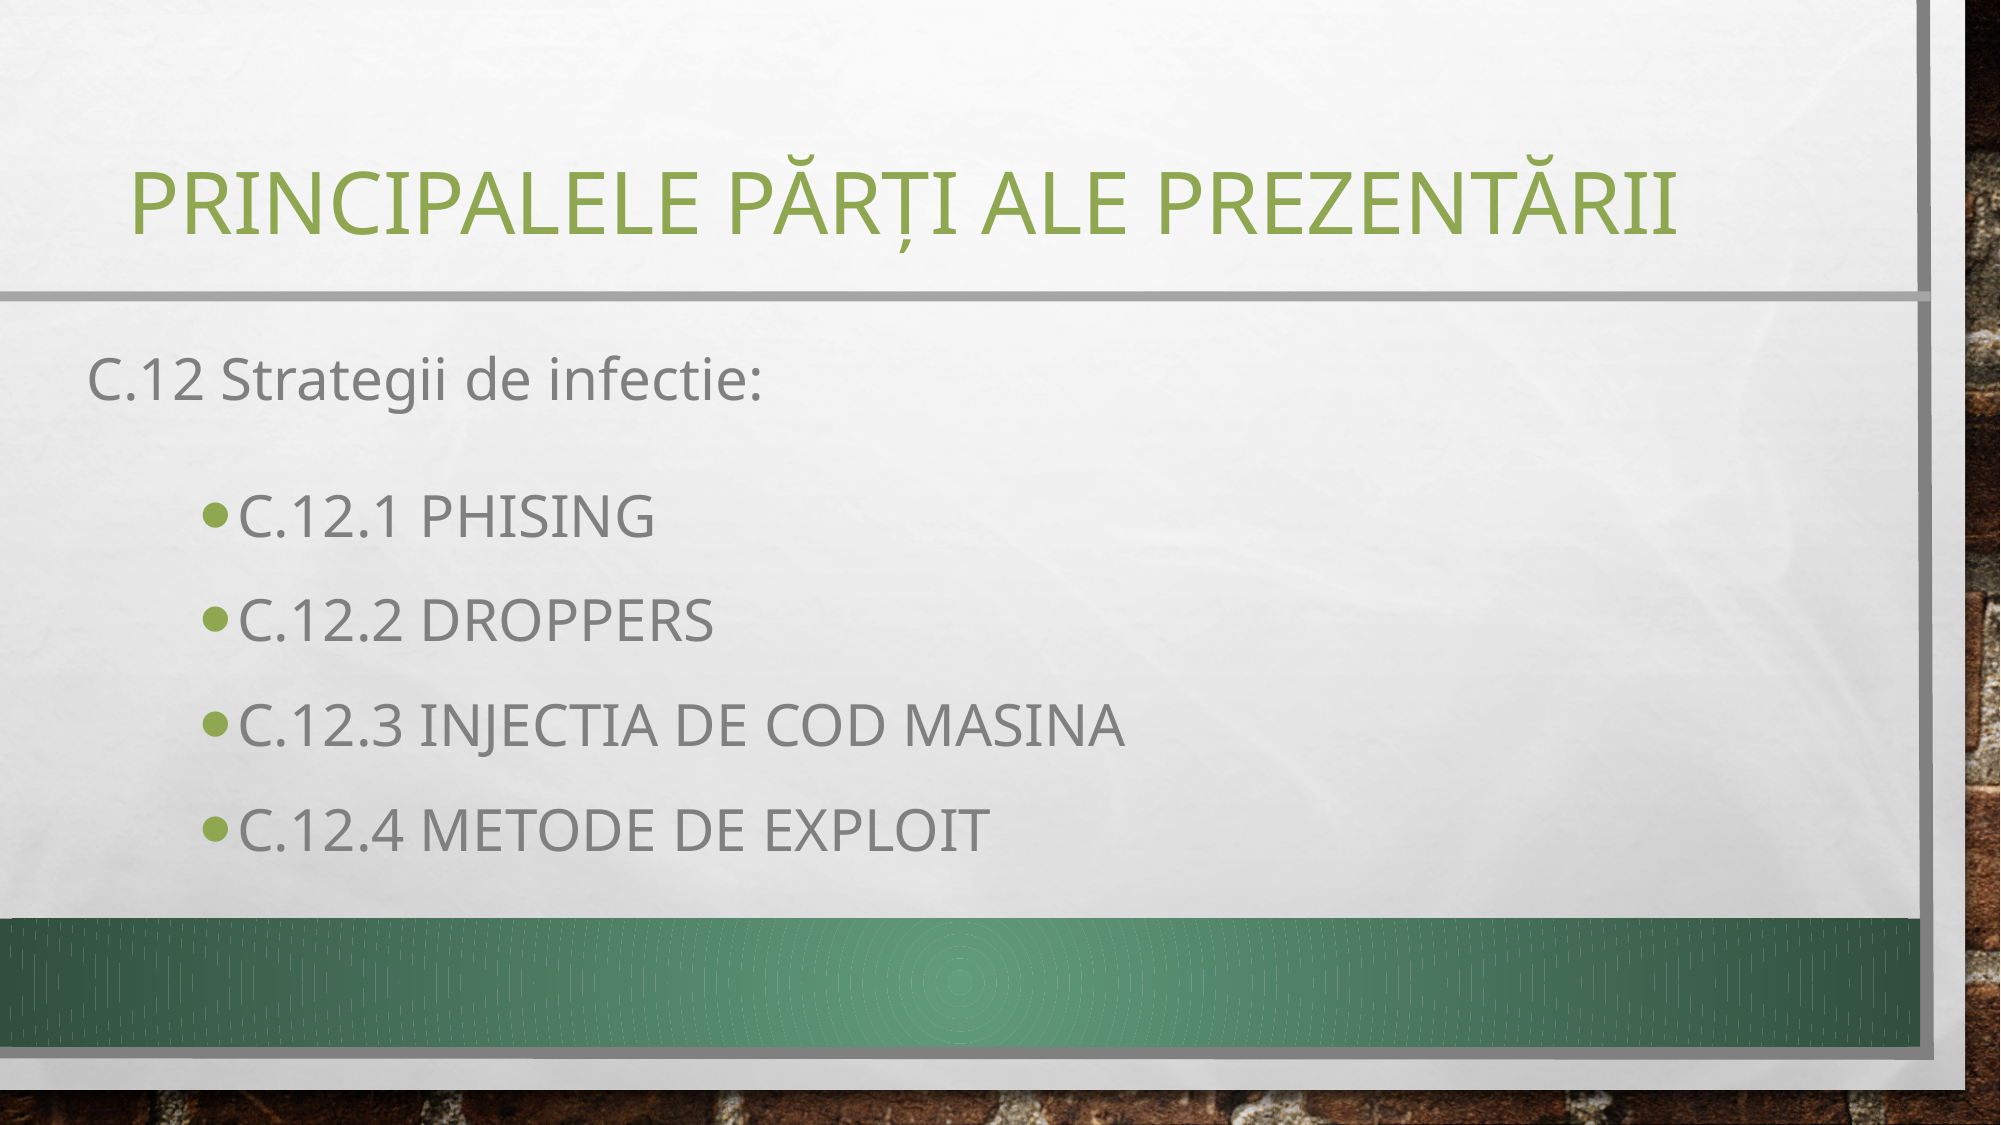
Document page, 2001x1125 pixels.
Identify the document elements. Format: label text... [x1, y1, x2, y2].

picture [0, 0, 2000, 1125]
list C.12.1 Phising C.12.2 Droppers C.12.3 Injectia de cod masina C.12.4 Metode de exploit [184, 434, 1819, 893]
text_box [0, 291, 1931, 302]
text_box C.12 Strategii de infectie: [72, 334, 779, 420]
title Principalele părți ale prezentării [112, 112, 1818, 291]
